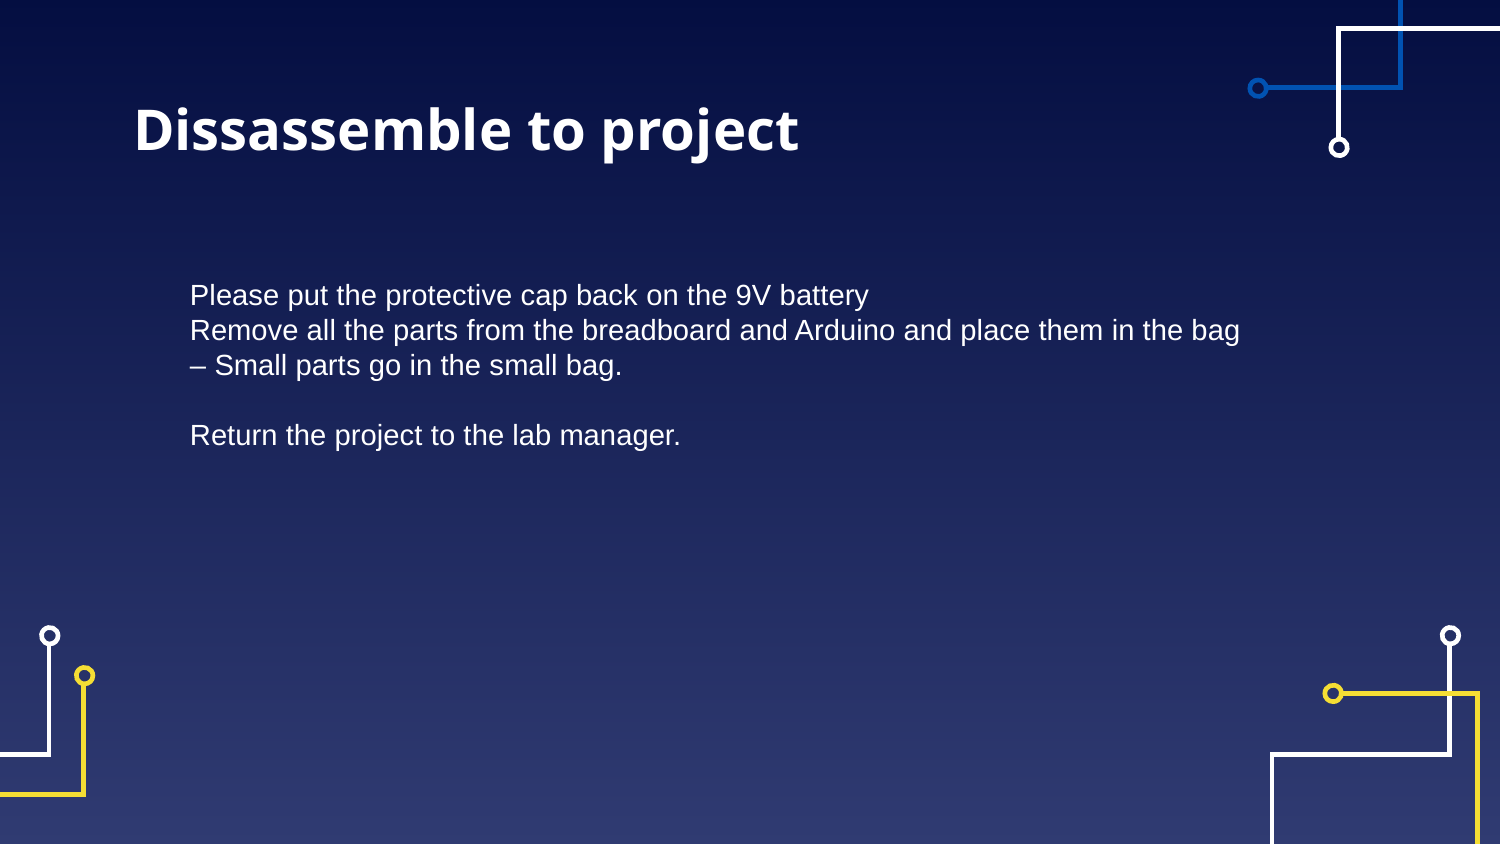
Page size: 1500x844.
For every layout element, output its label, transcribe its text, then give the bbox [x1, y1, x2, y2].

text_box Please put the protective cap back on the 9V battery Remove all the parts from the breadboard and Arduino and place them in the bag – Small parts go in the small bag. Return the project to the lab manager. [175, 268, 1260, 459]
title Dissassemble to project [118, 88, 1382, 167]
